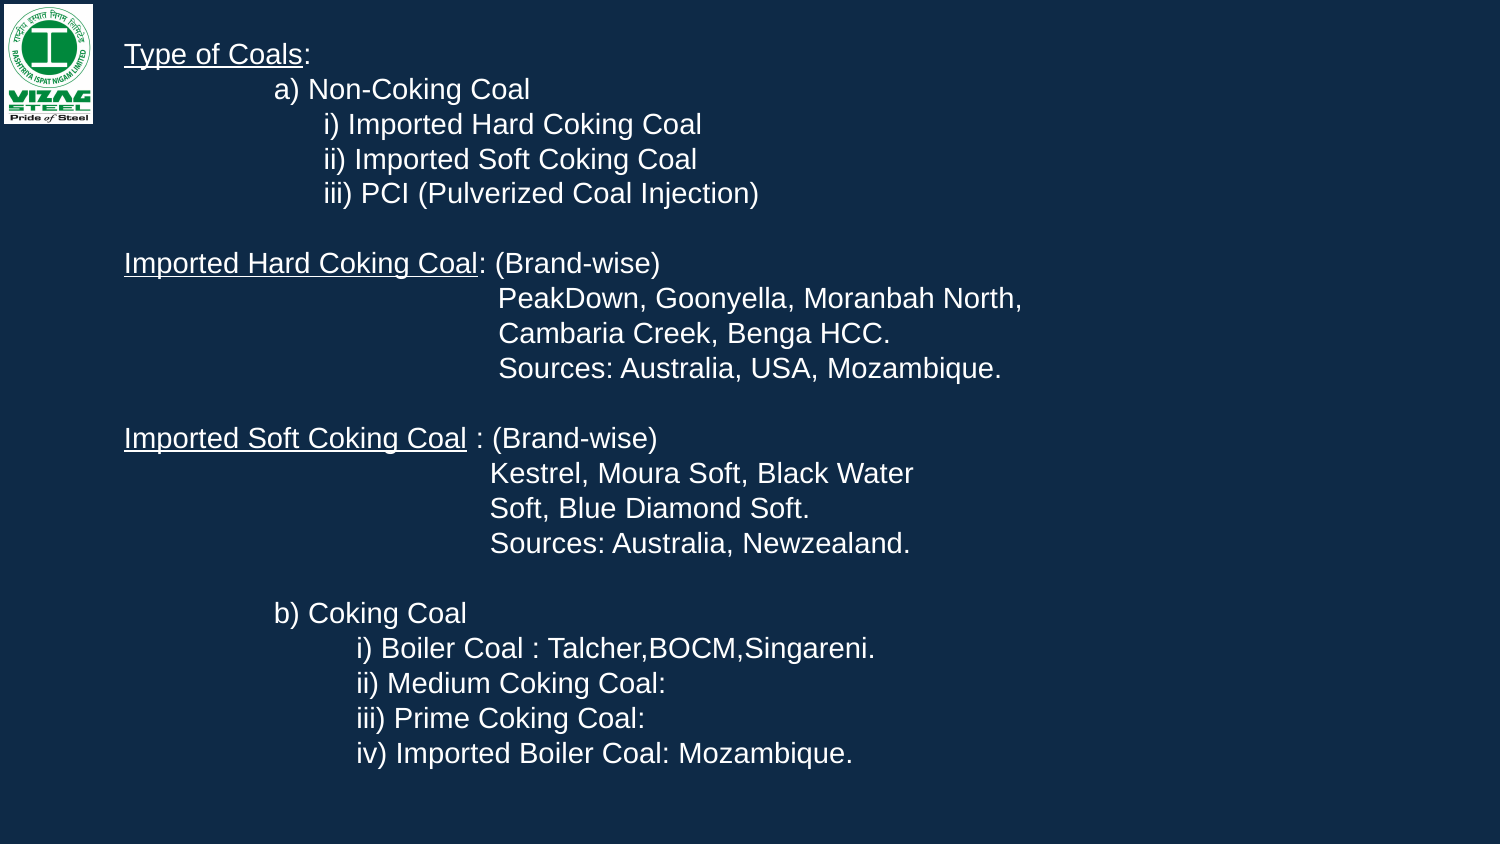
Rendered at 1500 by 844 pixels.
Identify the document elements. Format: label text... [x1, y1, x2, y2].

text_box Type of Coals: a) Non-Coking Coal i) Imported Hard Coking Coal ii) Imported Soft Coking Coal iii) PCI (Pulverized Coal Injection) Imported Hard Coking Coal: (Brand-wise) PeakDown, Goonyella, Moranbah North, Cambaria Creek, Benga HCC. Sources: Australia, USA, Mozambique. Imported Soft Coking Coal : (Brand-wise) Kestrel, Moura Soft, Black Water Soft, Blue Diamond Soft. Sources: Australia, Newzealand. b) Coking Coal i) Boiler Coal : Talcher,BOCM,Singareni. ii) Medium Coking Coal: iii) Prime Coking Coal: iv) Imported Boiler Coal: Mozambique. [109, 27, 1409, 812]
picture [4, 4, 93, 125]
